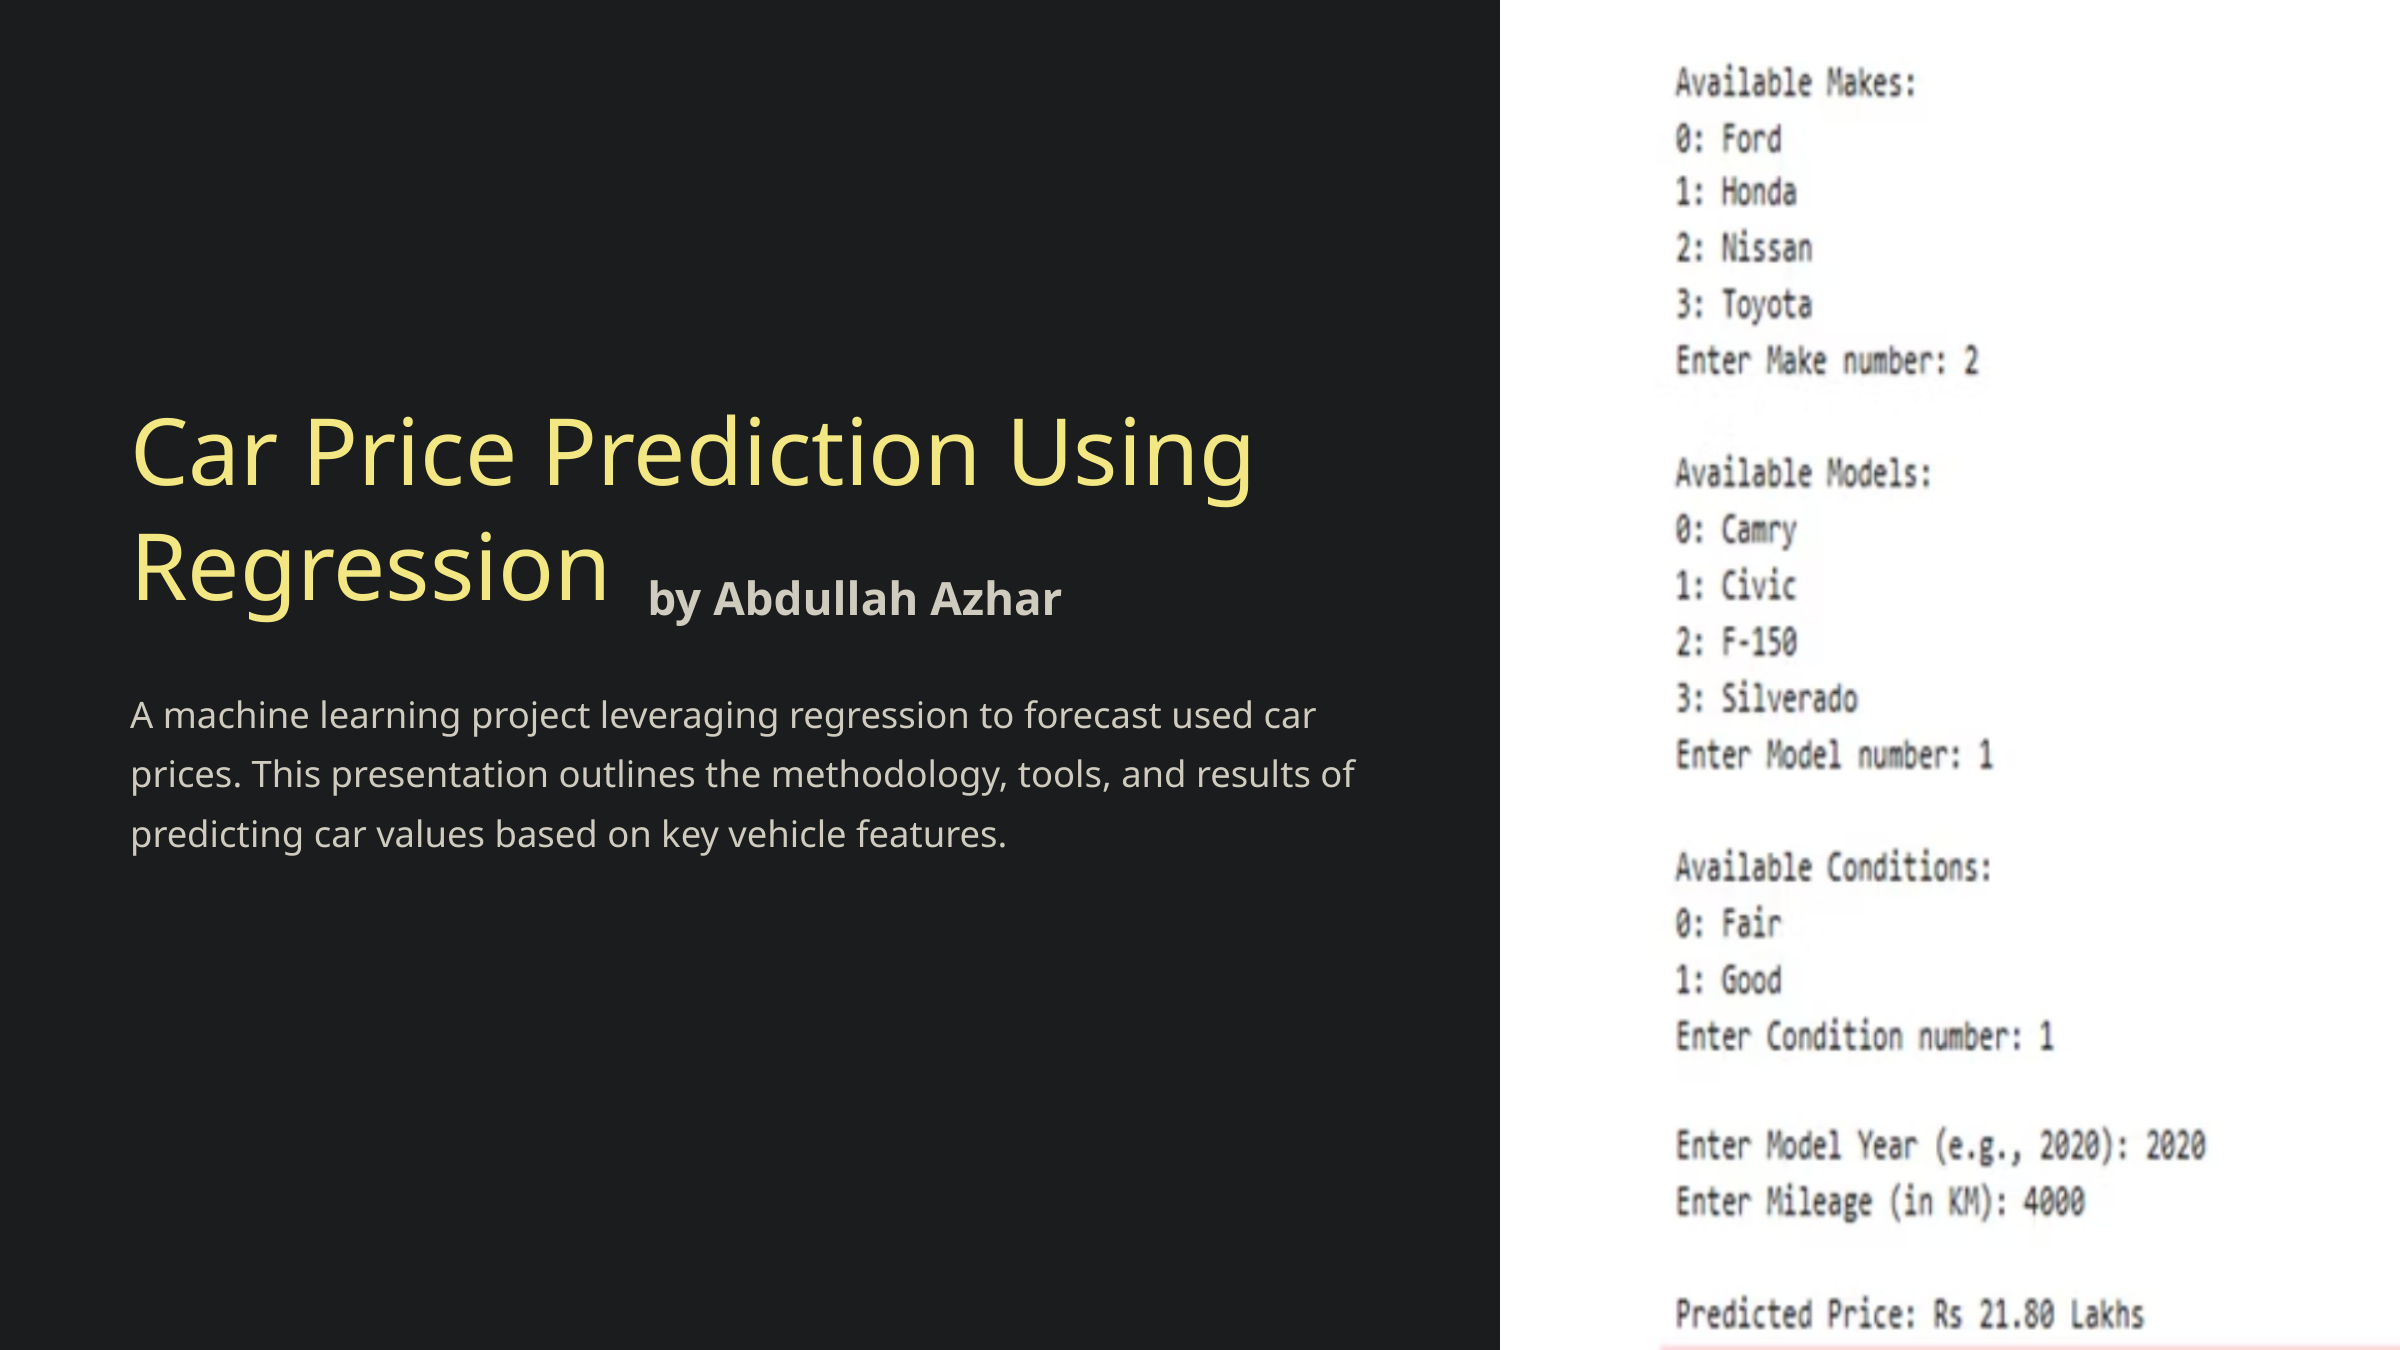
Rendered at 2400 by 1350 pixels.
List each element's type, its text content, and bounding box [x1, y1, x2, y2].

text_box by Abdullah Azhar [647, 560, 1051, 626]
text_box Car Price Prediction Using Regression [130, 387, 1370, 621]
picture [1499, 0, 2400, 1350]
text_box A machine learning project leveraging regression to forecast used car prices. This presentation outlines the methodology, tools, and results of predicting car values based on key vehicle features. [130, 676, 1370, 855]
